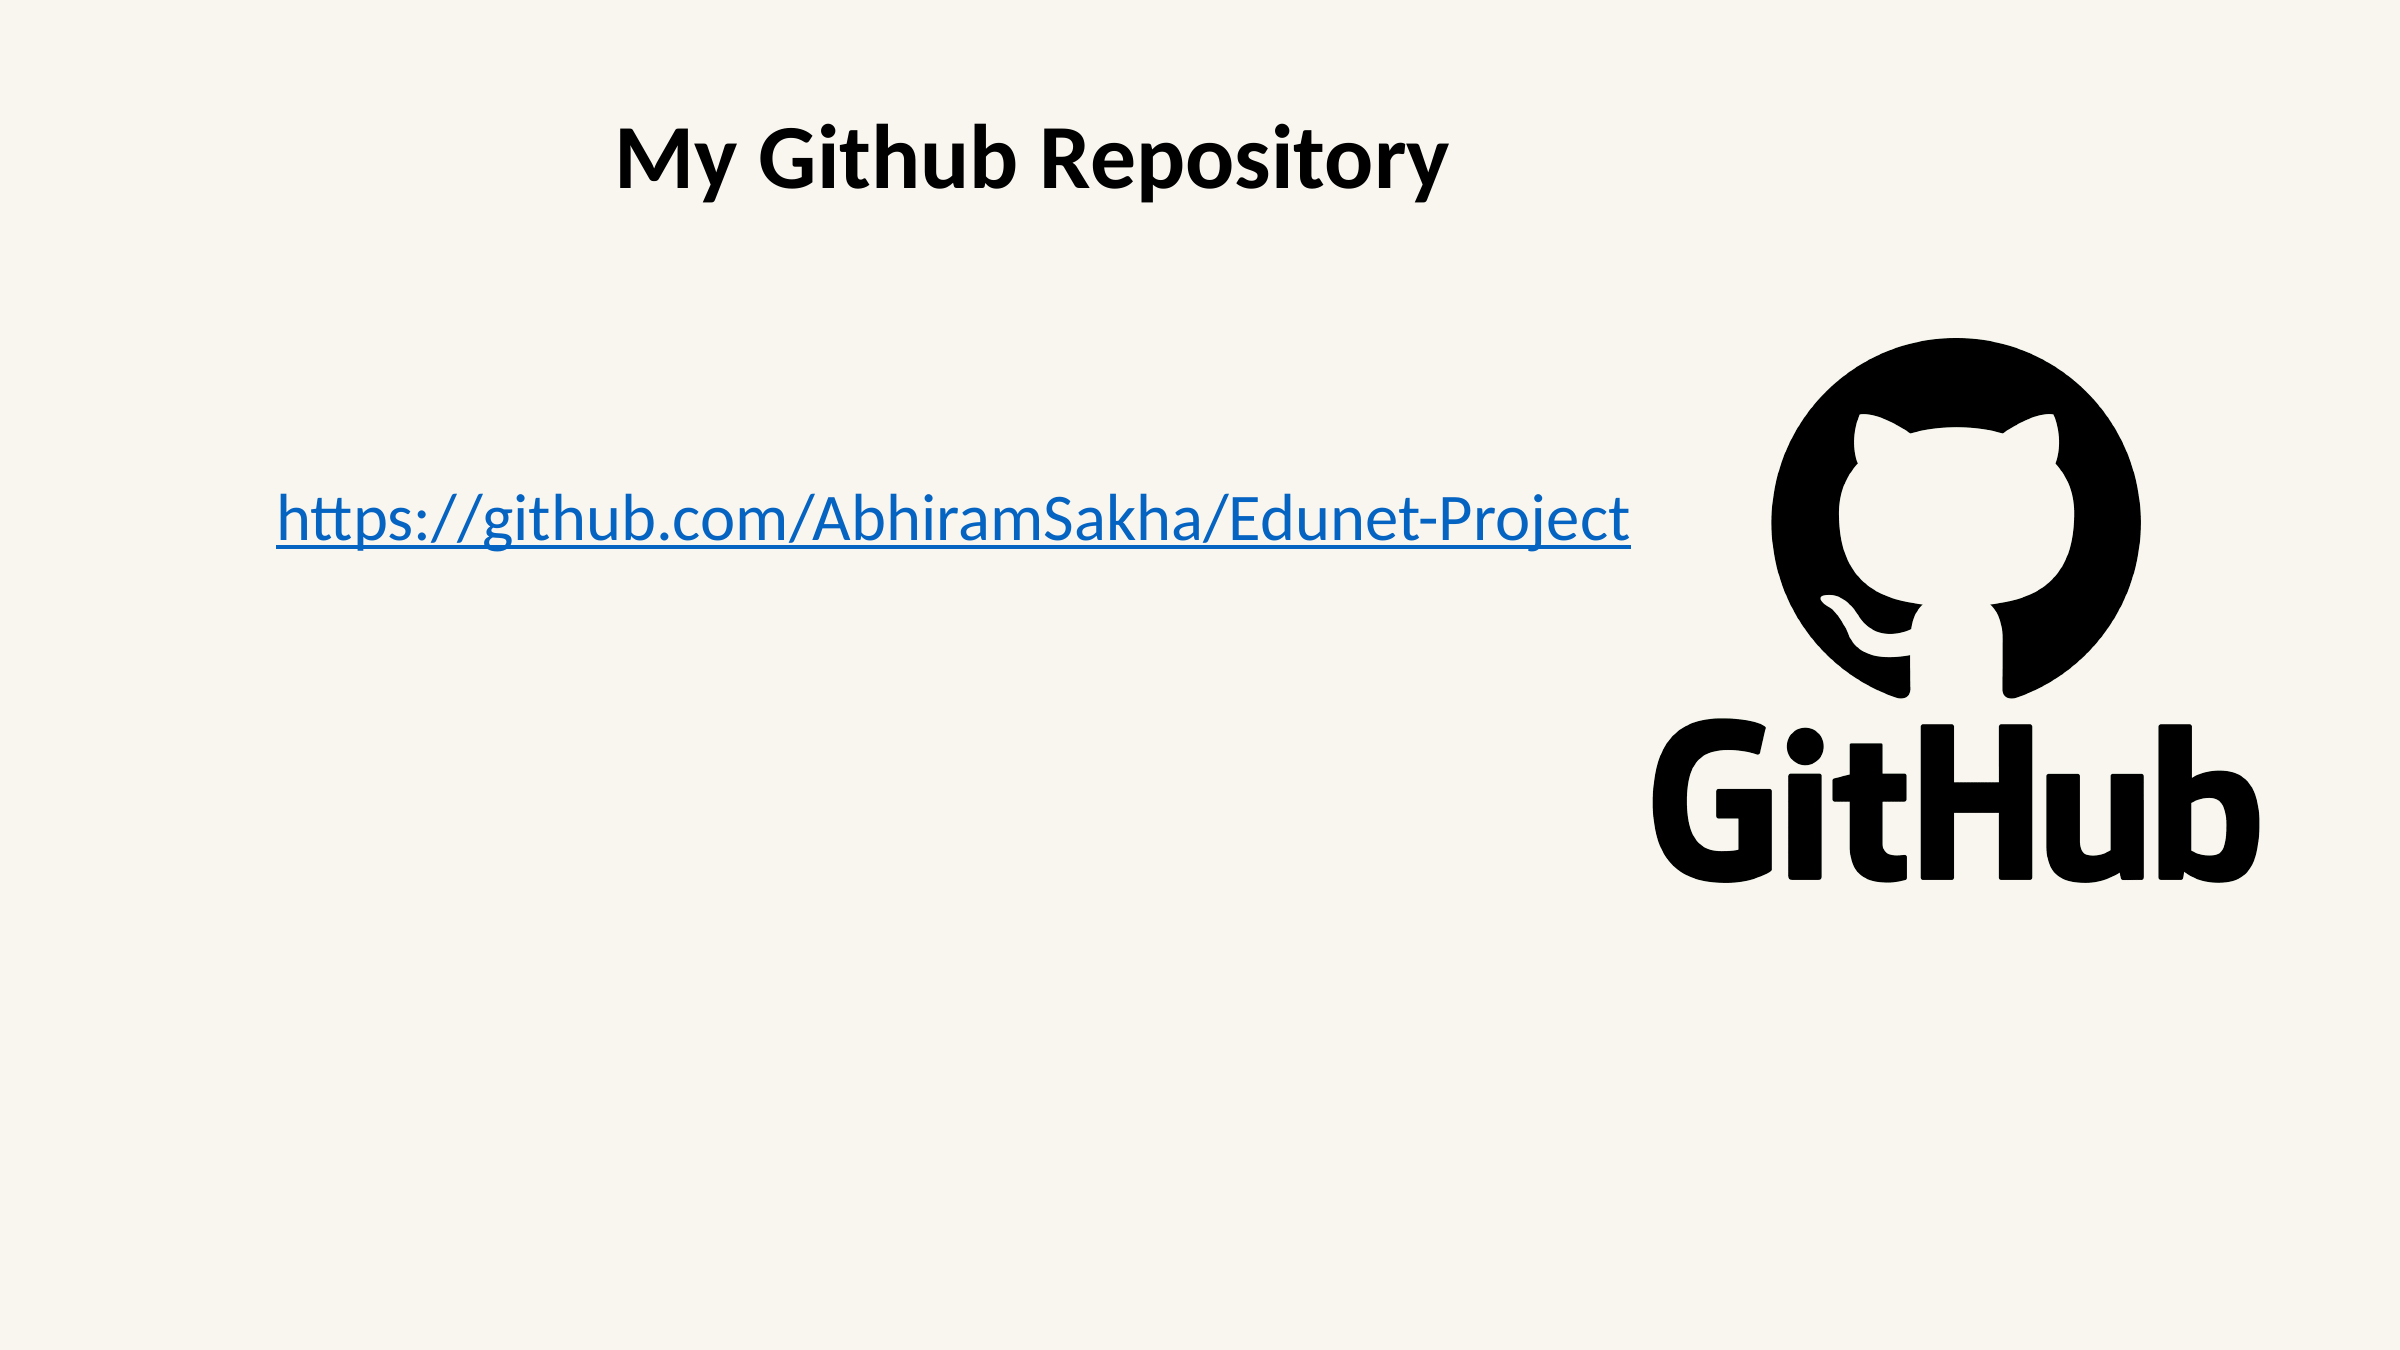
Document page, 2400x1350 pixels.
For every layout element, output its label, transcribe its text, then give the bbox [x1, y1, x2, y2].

text_box My Github Repository [600, 89, 1870, 215]
picture [1457, 329, 2400, 891]
text_box https://github.com/AbhiramSakha/Edunet-Project [261, 466, 1457, 562]
